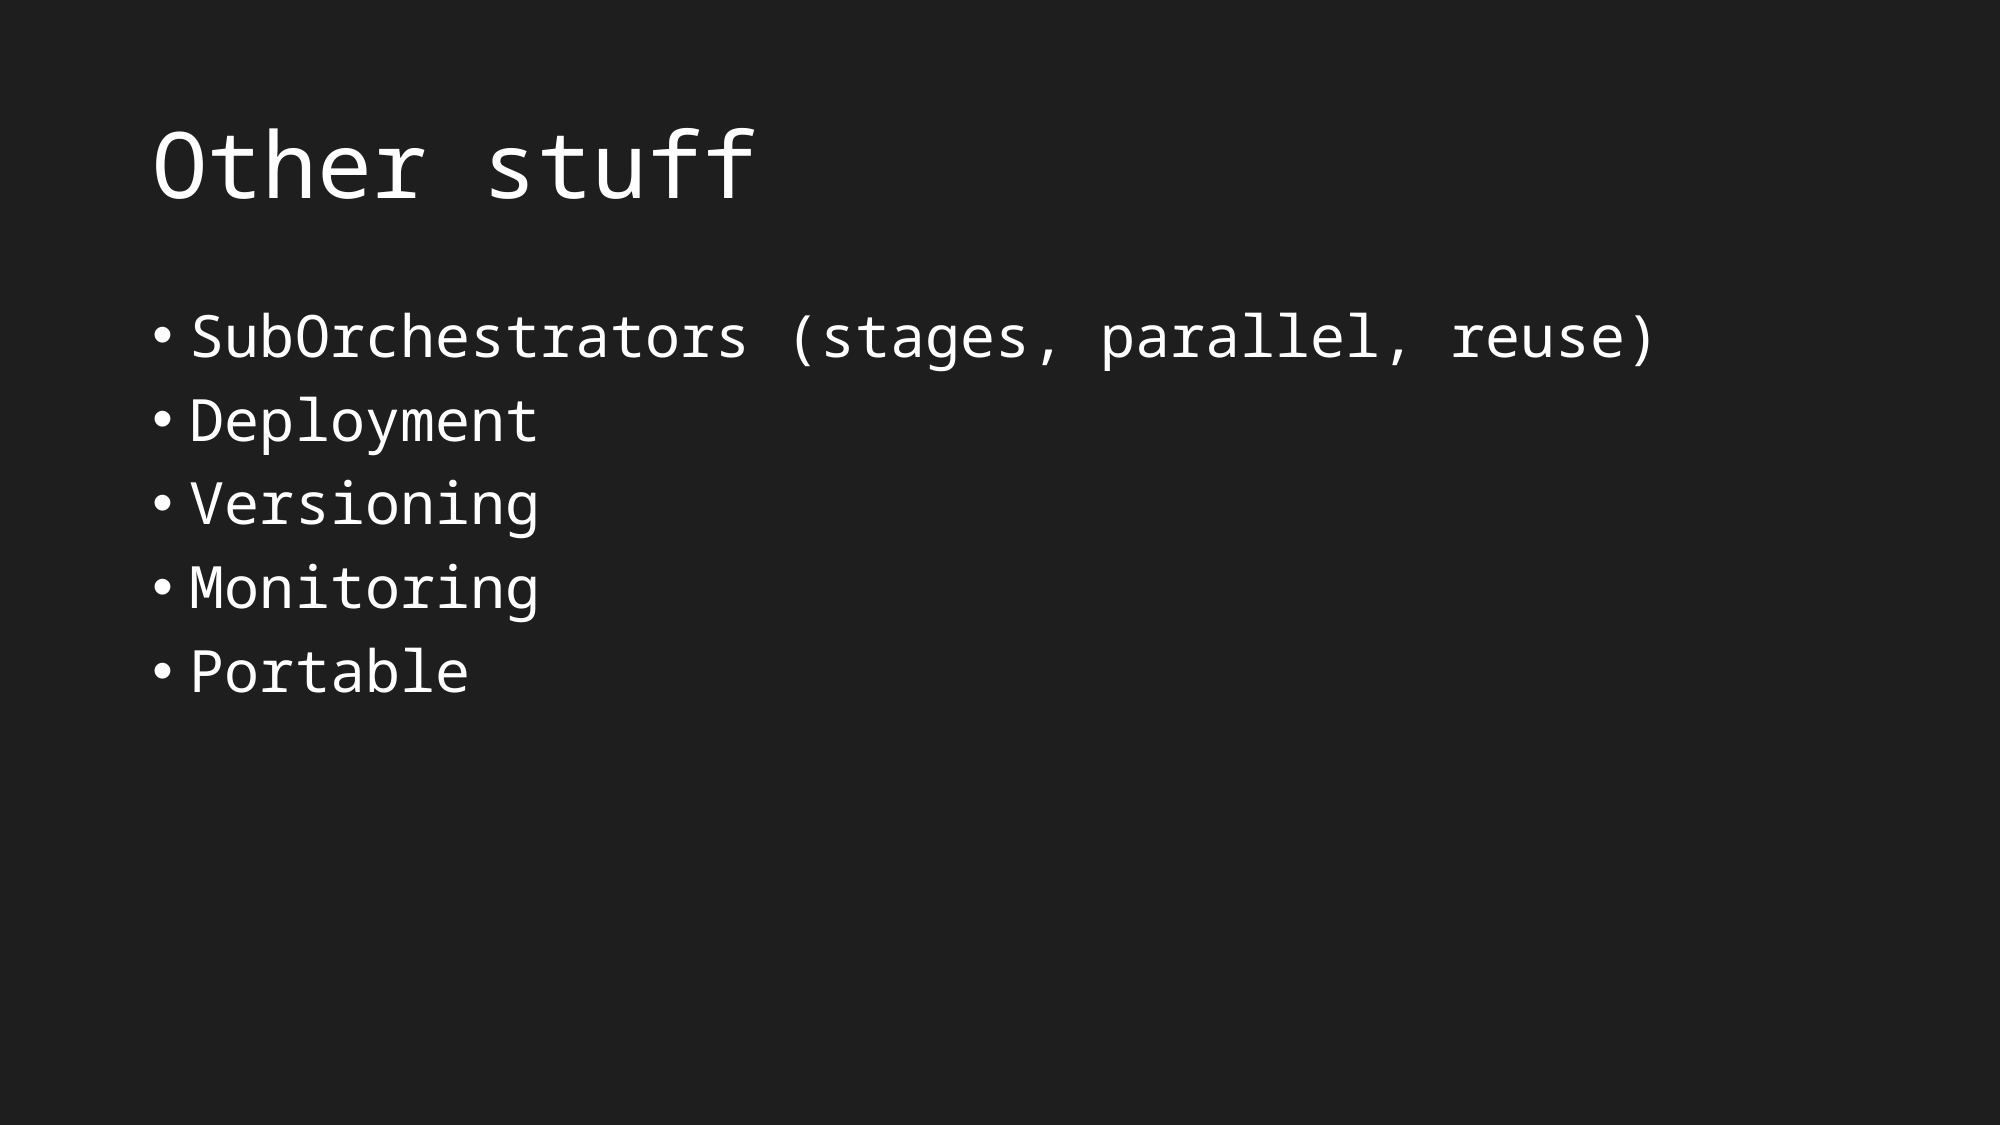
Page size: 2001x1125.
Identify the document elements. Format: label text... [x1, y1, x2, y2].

title Other stuff [137, 59, 1863, 278]
list SubOrchestrators (stages, parallel, reuse) Deployment Versioning Monitoring Portable [137, 299, 1863, 1014]
